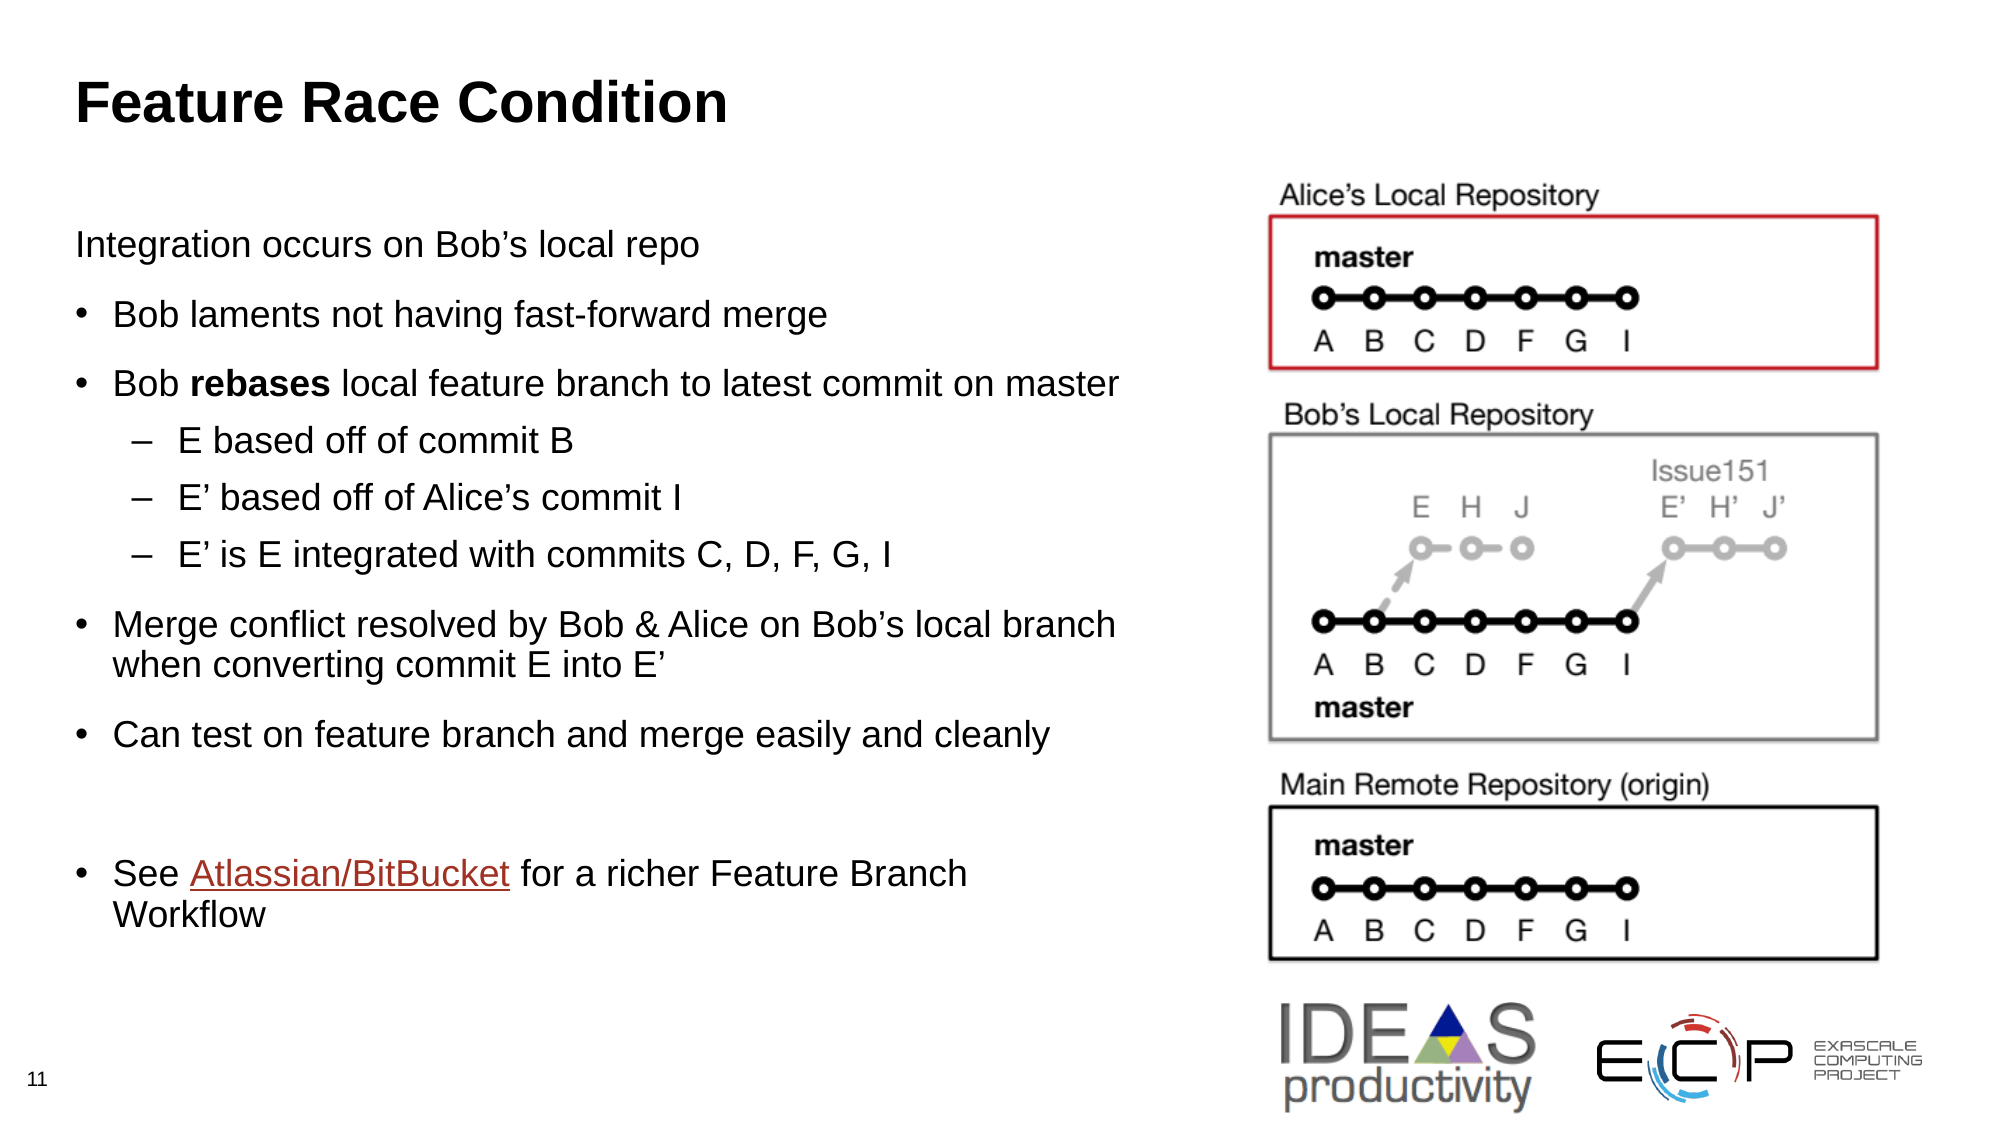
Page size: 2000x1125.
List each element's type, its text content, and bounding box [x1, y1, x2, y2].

picture [1280, 1002, 1537, 1114]
list Integration occurs on Bob’s local repo Bob laments not having fast-forward merge Bob rebases local feature branch to latest commit on master E based off of commit B E’ based off of Alice’s commit I E’ is E integrated with commits C, D, F, G, I Merge conflict resolved by Bob & Alice on Bob’s local branch when converting commit E into E’ Can test on feature branch and merge easily and cleanly See Atlassian/BitBucket for a richer Feature Branch Workflow [59, 217, 1140, 882]
picture [1597, 1014, 1922, 1103]
picture [1237, 149, 1906, 988]
title Feature Race Condition [59, 67, 1926, 218]
